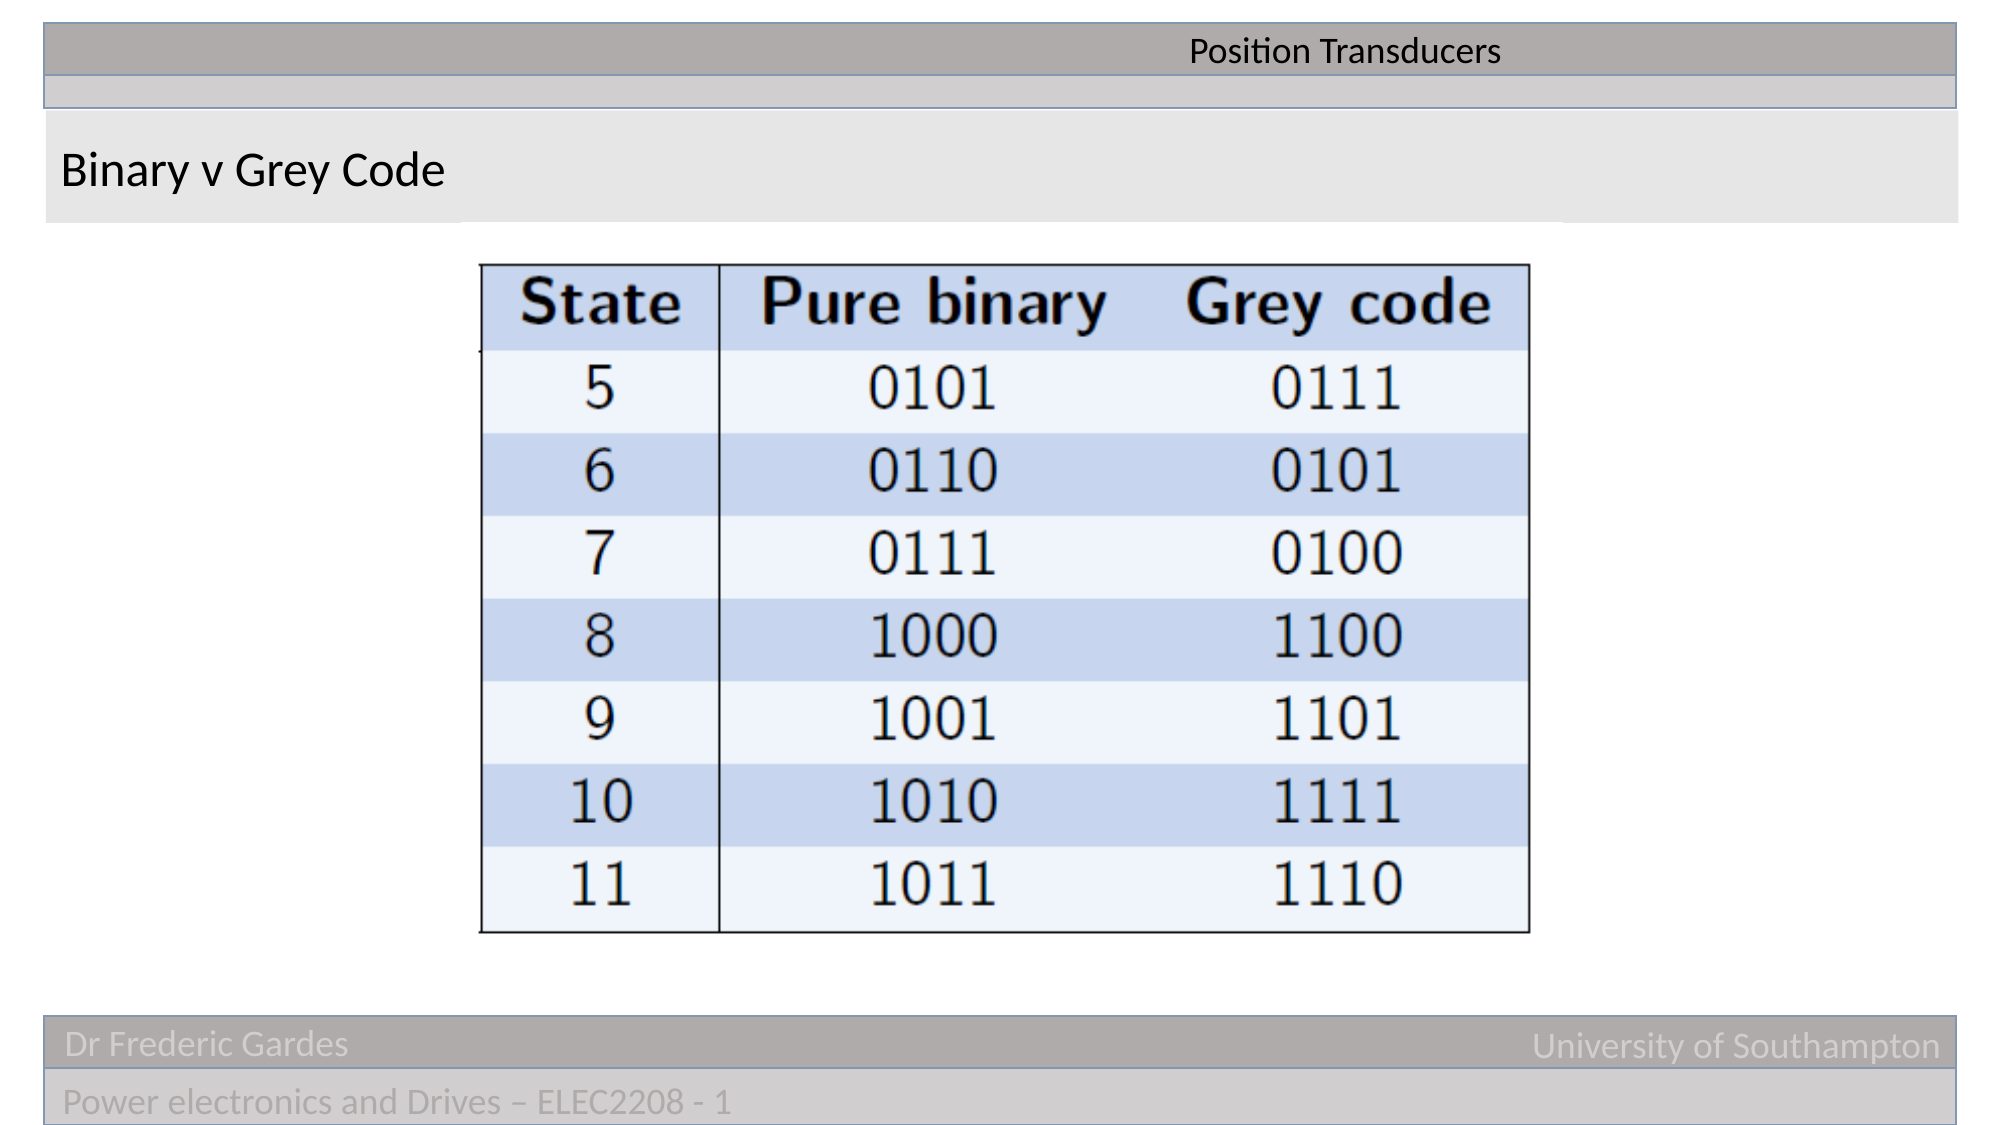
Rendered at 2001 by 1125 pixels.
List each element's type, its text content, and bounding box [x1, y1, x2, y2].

picture [461, 222, 1563, 950]
text_box Binary v Grey Code [45, 109, 1959, 224]
text_box Position Transducers [1174, 18, 1517, 79]
